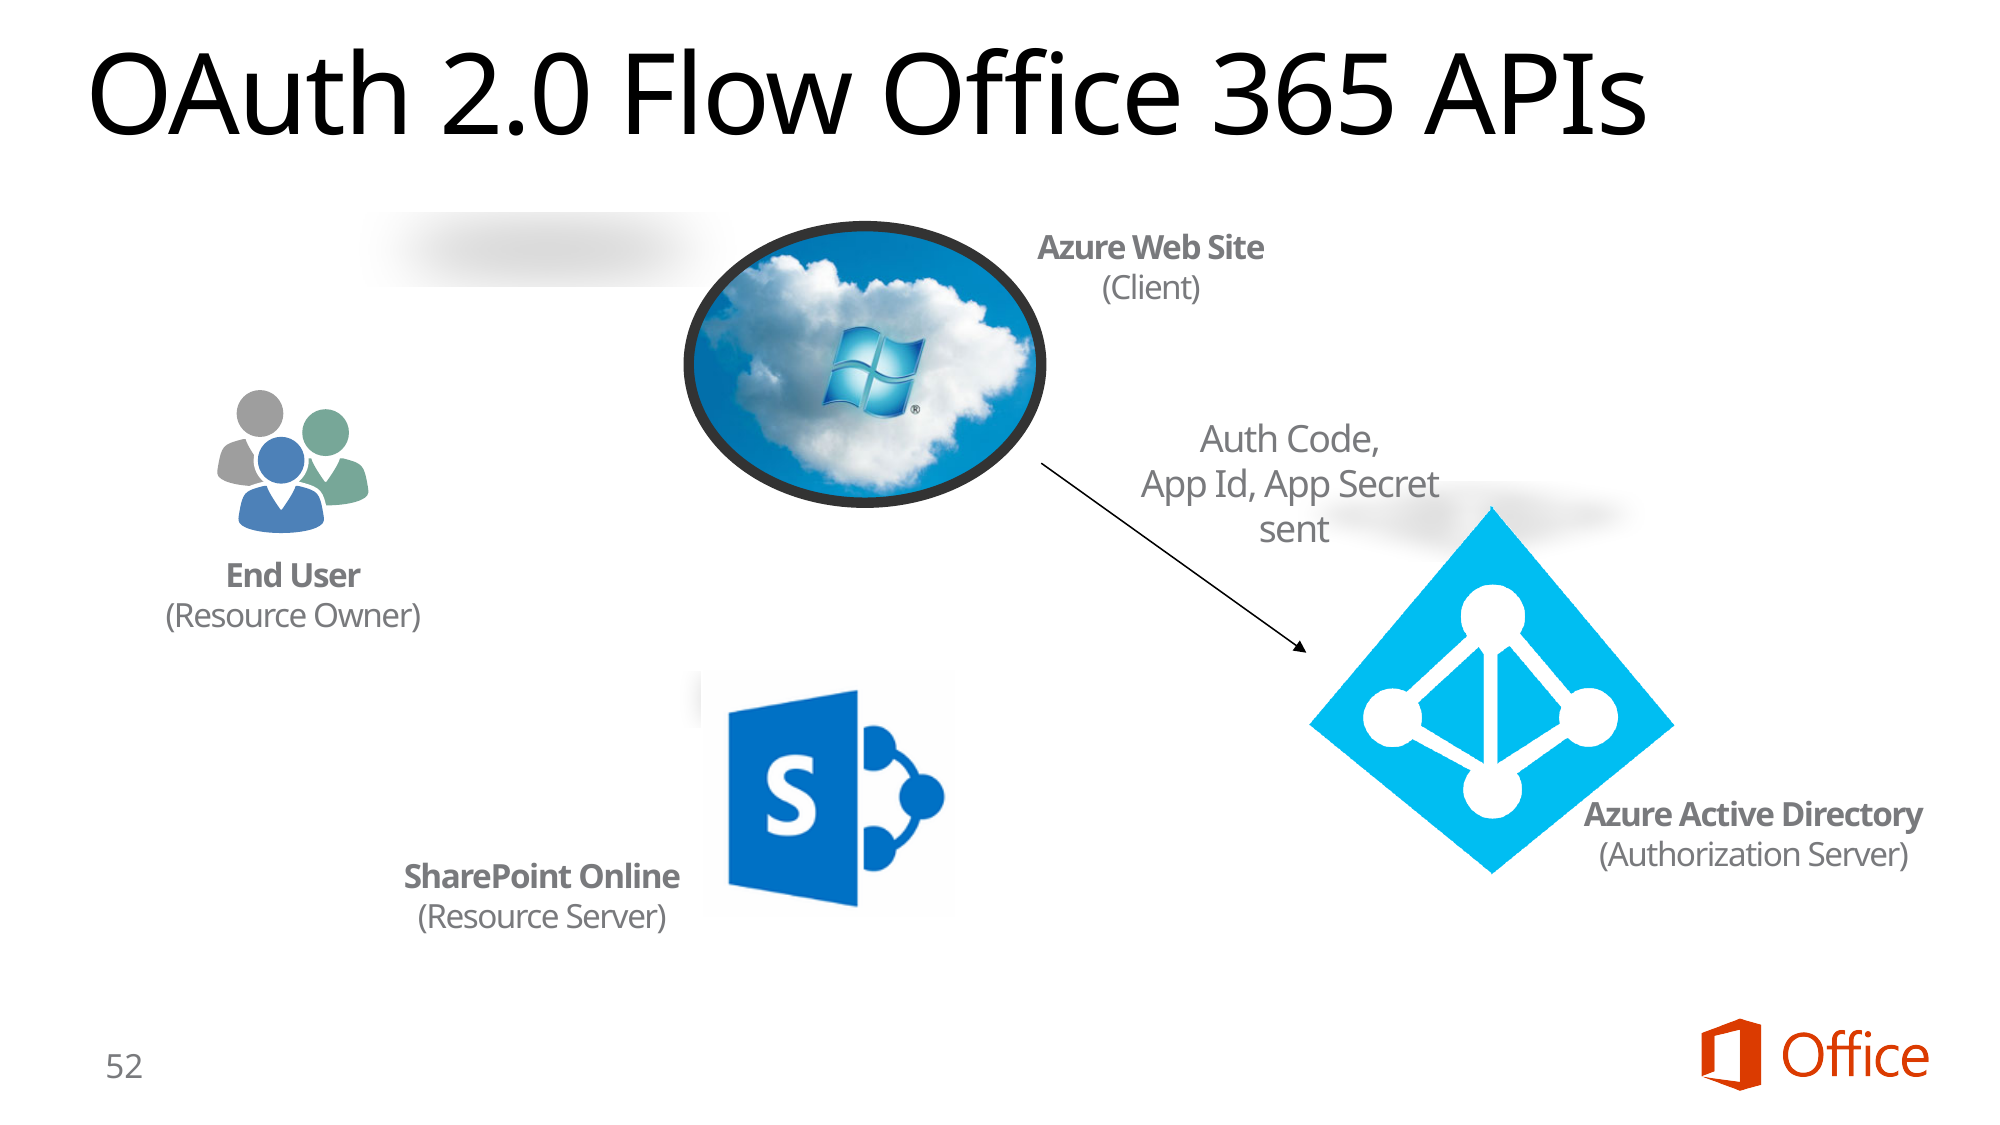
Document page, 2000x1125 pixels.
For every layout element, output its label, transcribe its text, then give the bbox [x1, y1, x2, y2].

slide_number 52 [85, 1049, 178, 1086]
picture [1670, 987, 1960, 1122]
picture [211, 383, 376, 539]
text_box End User (Resource Owner) [165, 554, 422, 634]
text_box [1041, 462, 1307, 653]
picture [701, 670, 956, 917]
text_box SharePoint Online (Resource Server) [403, 854, 682, 935]
text_box Azure Active Directory (Authorization Server) [1677, 793, 1925, 874]
title OAuth 2.0 Flow Office 365 APIs [85, 37, 1914, 161]
text_box Azure Web Site (Client) [1042, 226, 1266, 307]
picture [1306, 504, 1677, 875]
picture [688, 225, 1042, 503]
text_box Auth Code, App Id, App Secret sent [1140, 415, 1449, 504]
